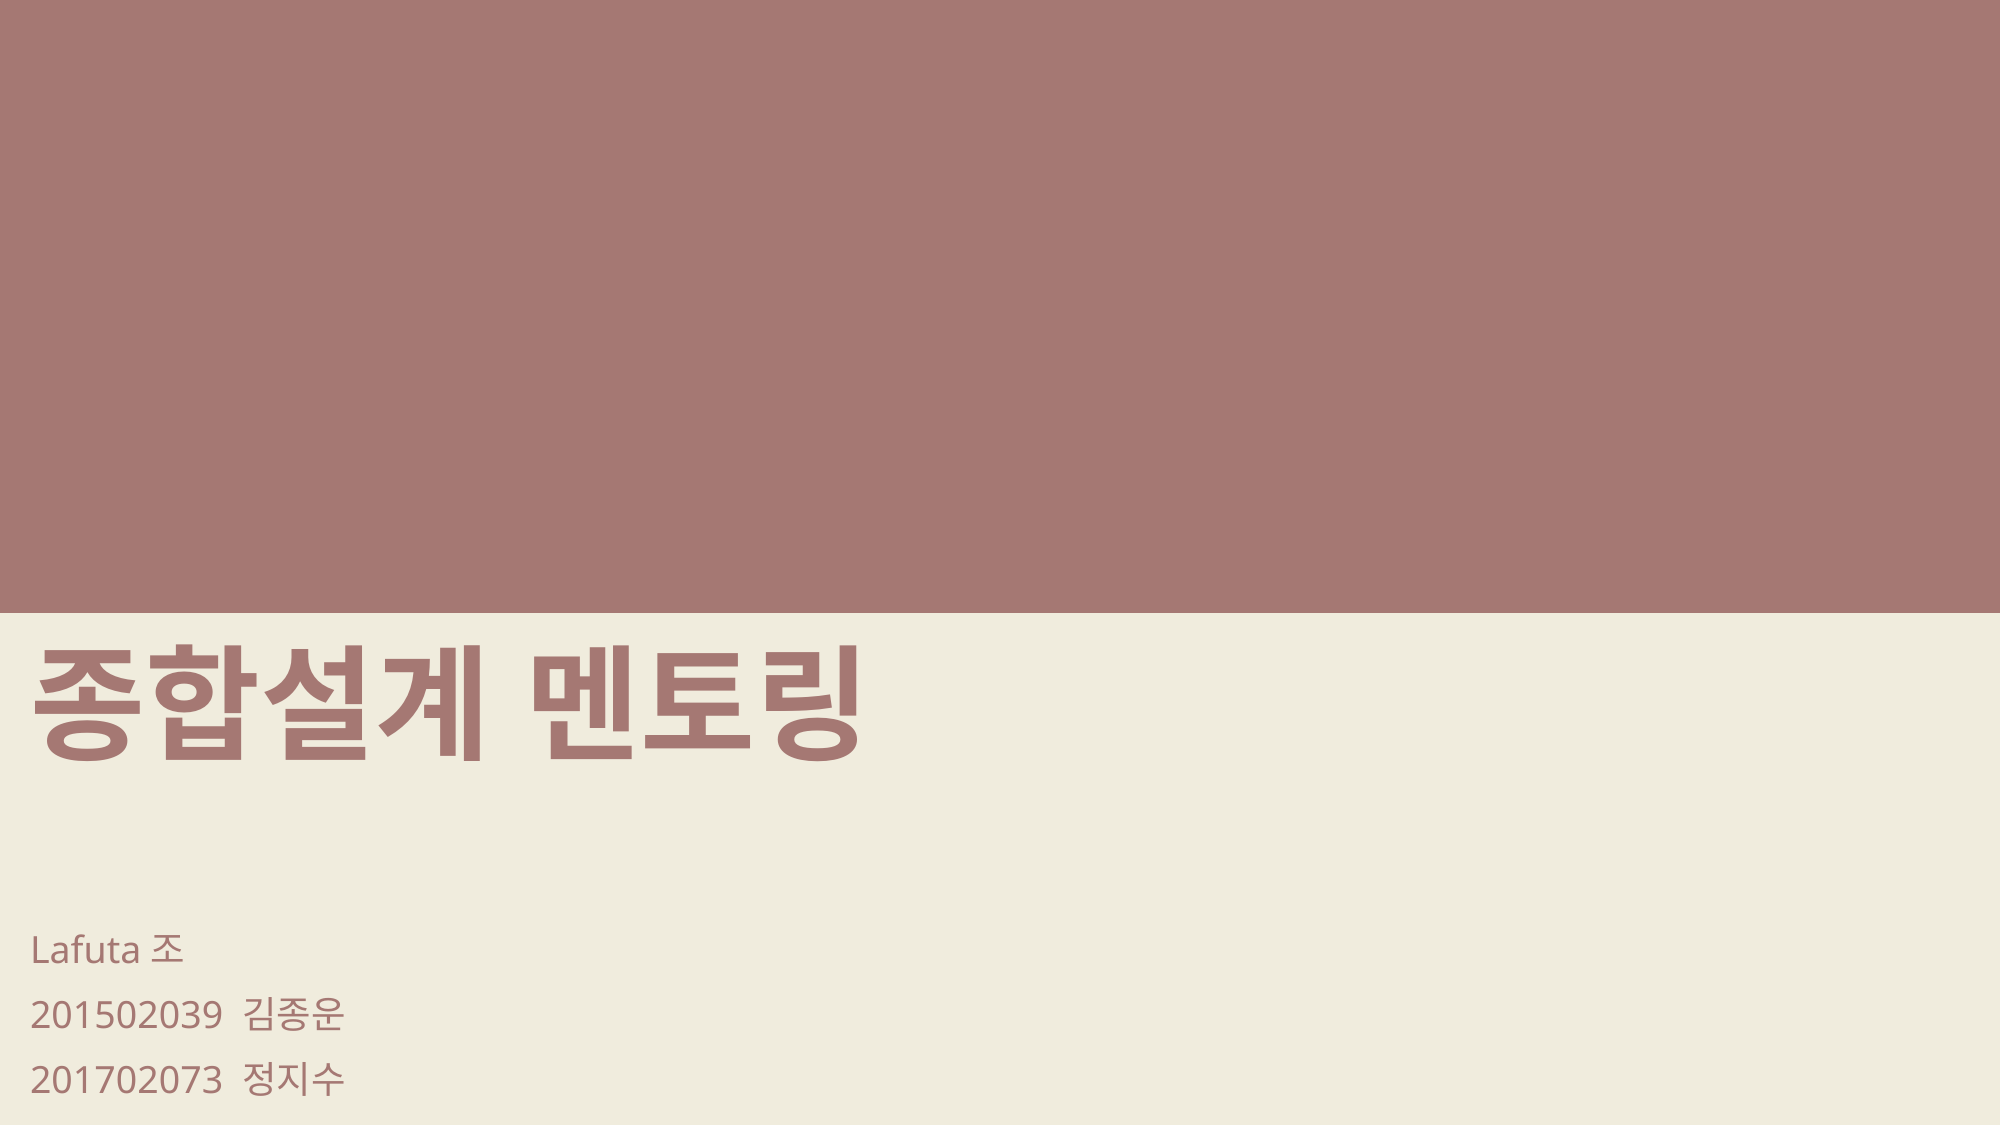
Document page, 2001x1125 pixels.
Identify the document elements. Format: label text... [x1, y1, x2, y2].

text_box [0, 613, 2000, 1125]
text_box Lafuta조 201502039 김종운 201702073 정지수 [15, 918, 363, 1109]
text_box 종합설계 멘토링 [14, 560, 939, 840]
